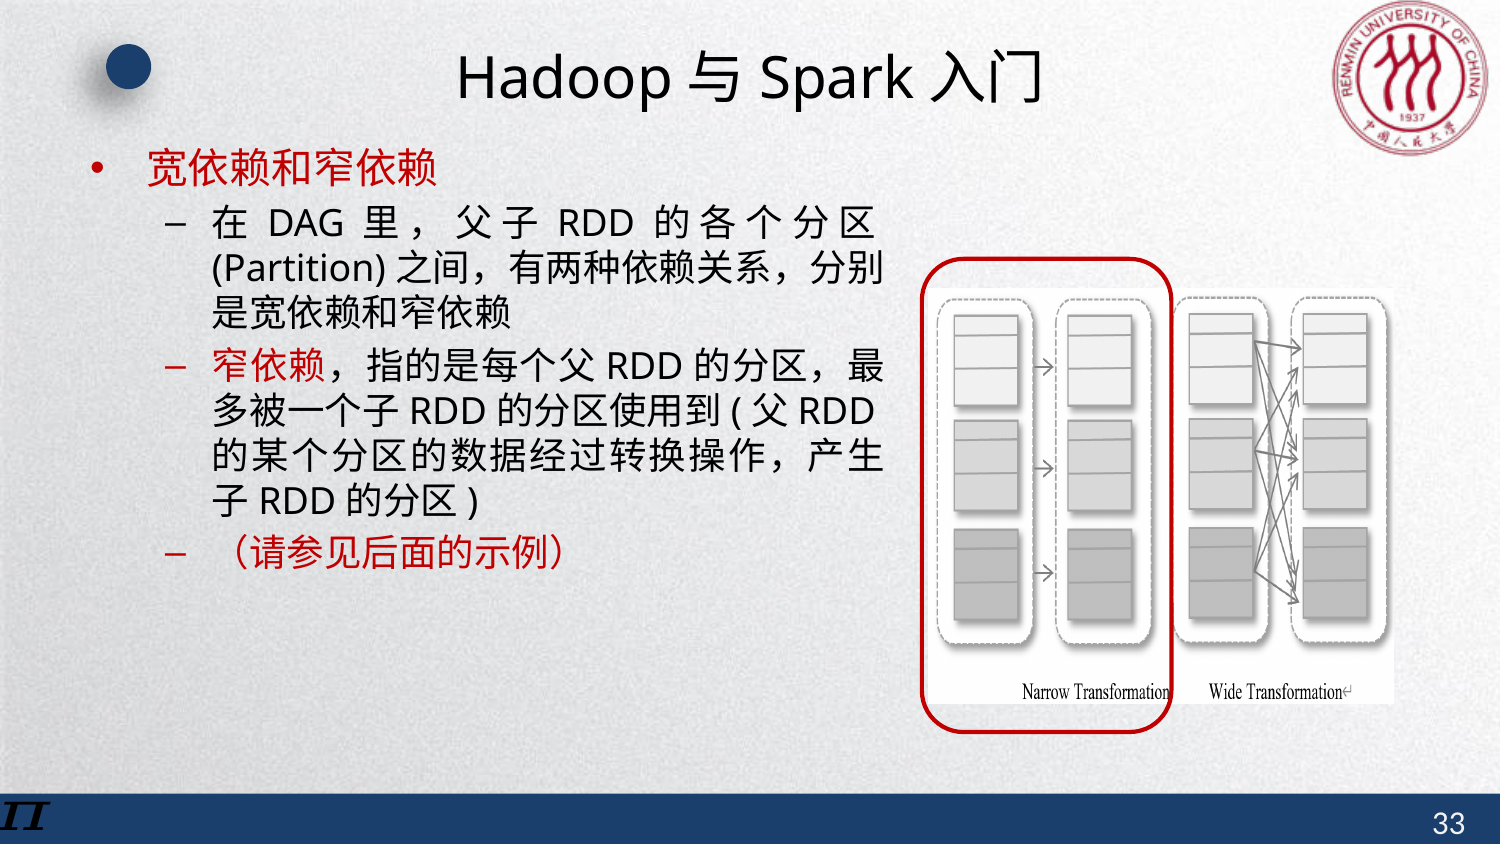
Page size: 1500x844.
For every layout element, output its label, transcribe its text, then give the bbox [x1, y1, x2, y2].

text_box [919, 256, 1172, 735]
picture [0, 0, 1500, 793]
title Hadoop与Spark入门 [75, 33, 1425, 116]
list 宽依赖和窄依赖 在DAG里，父子RDD的各个分区(Partition)之间，有两种依赖关系，分别是宽依赖和窄依赖 窄依赖，指的是每个父RDD的分区，最多被一个子RDD的分区使用到(父RDD的某个分区的数据经过转换操作，产生子RDD的分区) （请参见后面的示例） [75, 134, 900, 781]
